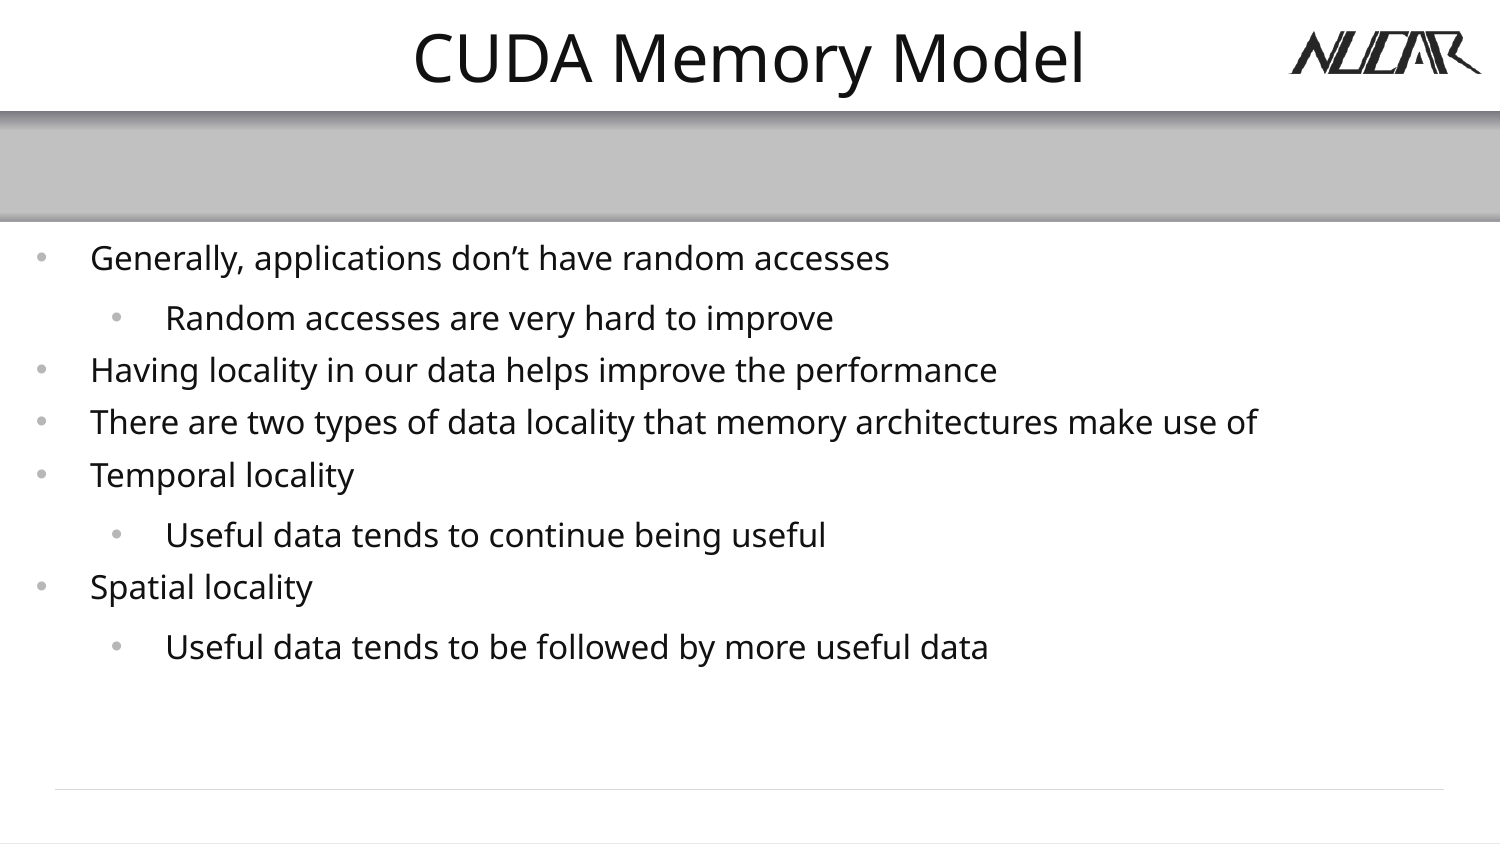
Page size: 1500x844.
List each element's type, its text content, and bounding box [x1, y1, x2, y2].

title CUDA Memory Model [97, 0, 1403, 111]
list Generally, applications don’t have random accesses Random accesses are very hard to improve Having locality in our data helps improve the performance There are two types of data locality that memory architectures make use of Temporal locality Useful data tends to continue being useful Spatial locality Useful data tends to be followed by more useful data [0, 221, 1500, 735]
